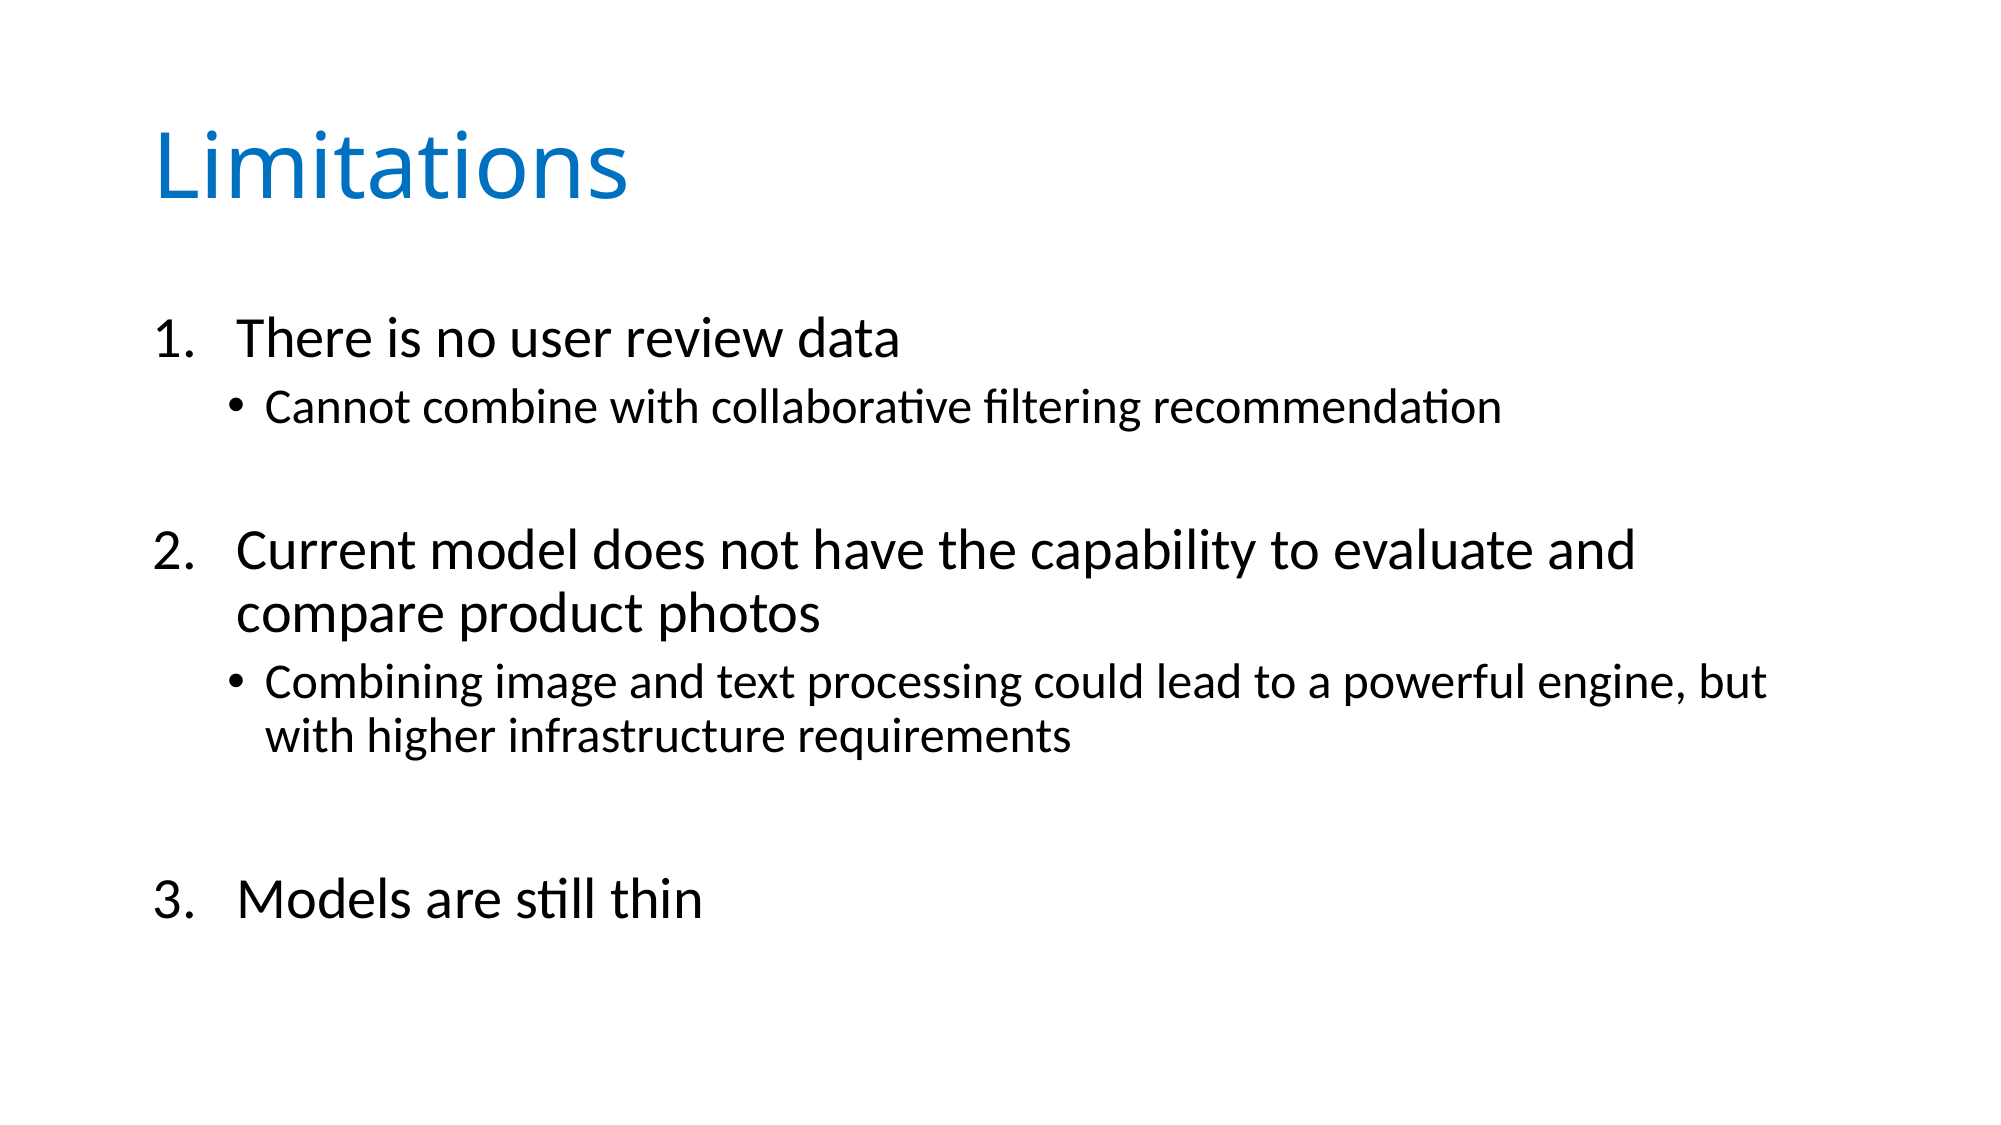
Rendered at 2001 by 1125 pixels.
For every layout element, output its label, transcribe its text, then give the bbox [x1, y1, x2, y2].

list There is no user review data Cannot combine with collaborative filtering recommendation Current model does not have the capability to evaluate and compare product photos Combining image and text processing could lead to a powerful engine, but with higher infrastructure requirements Models are still thin [137, 299, 1863, 1014]
title Limitations [137, 59, 1863, 278]
